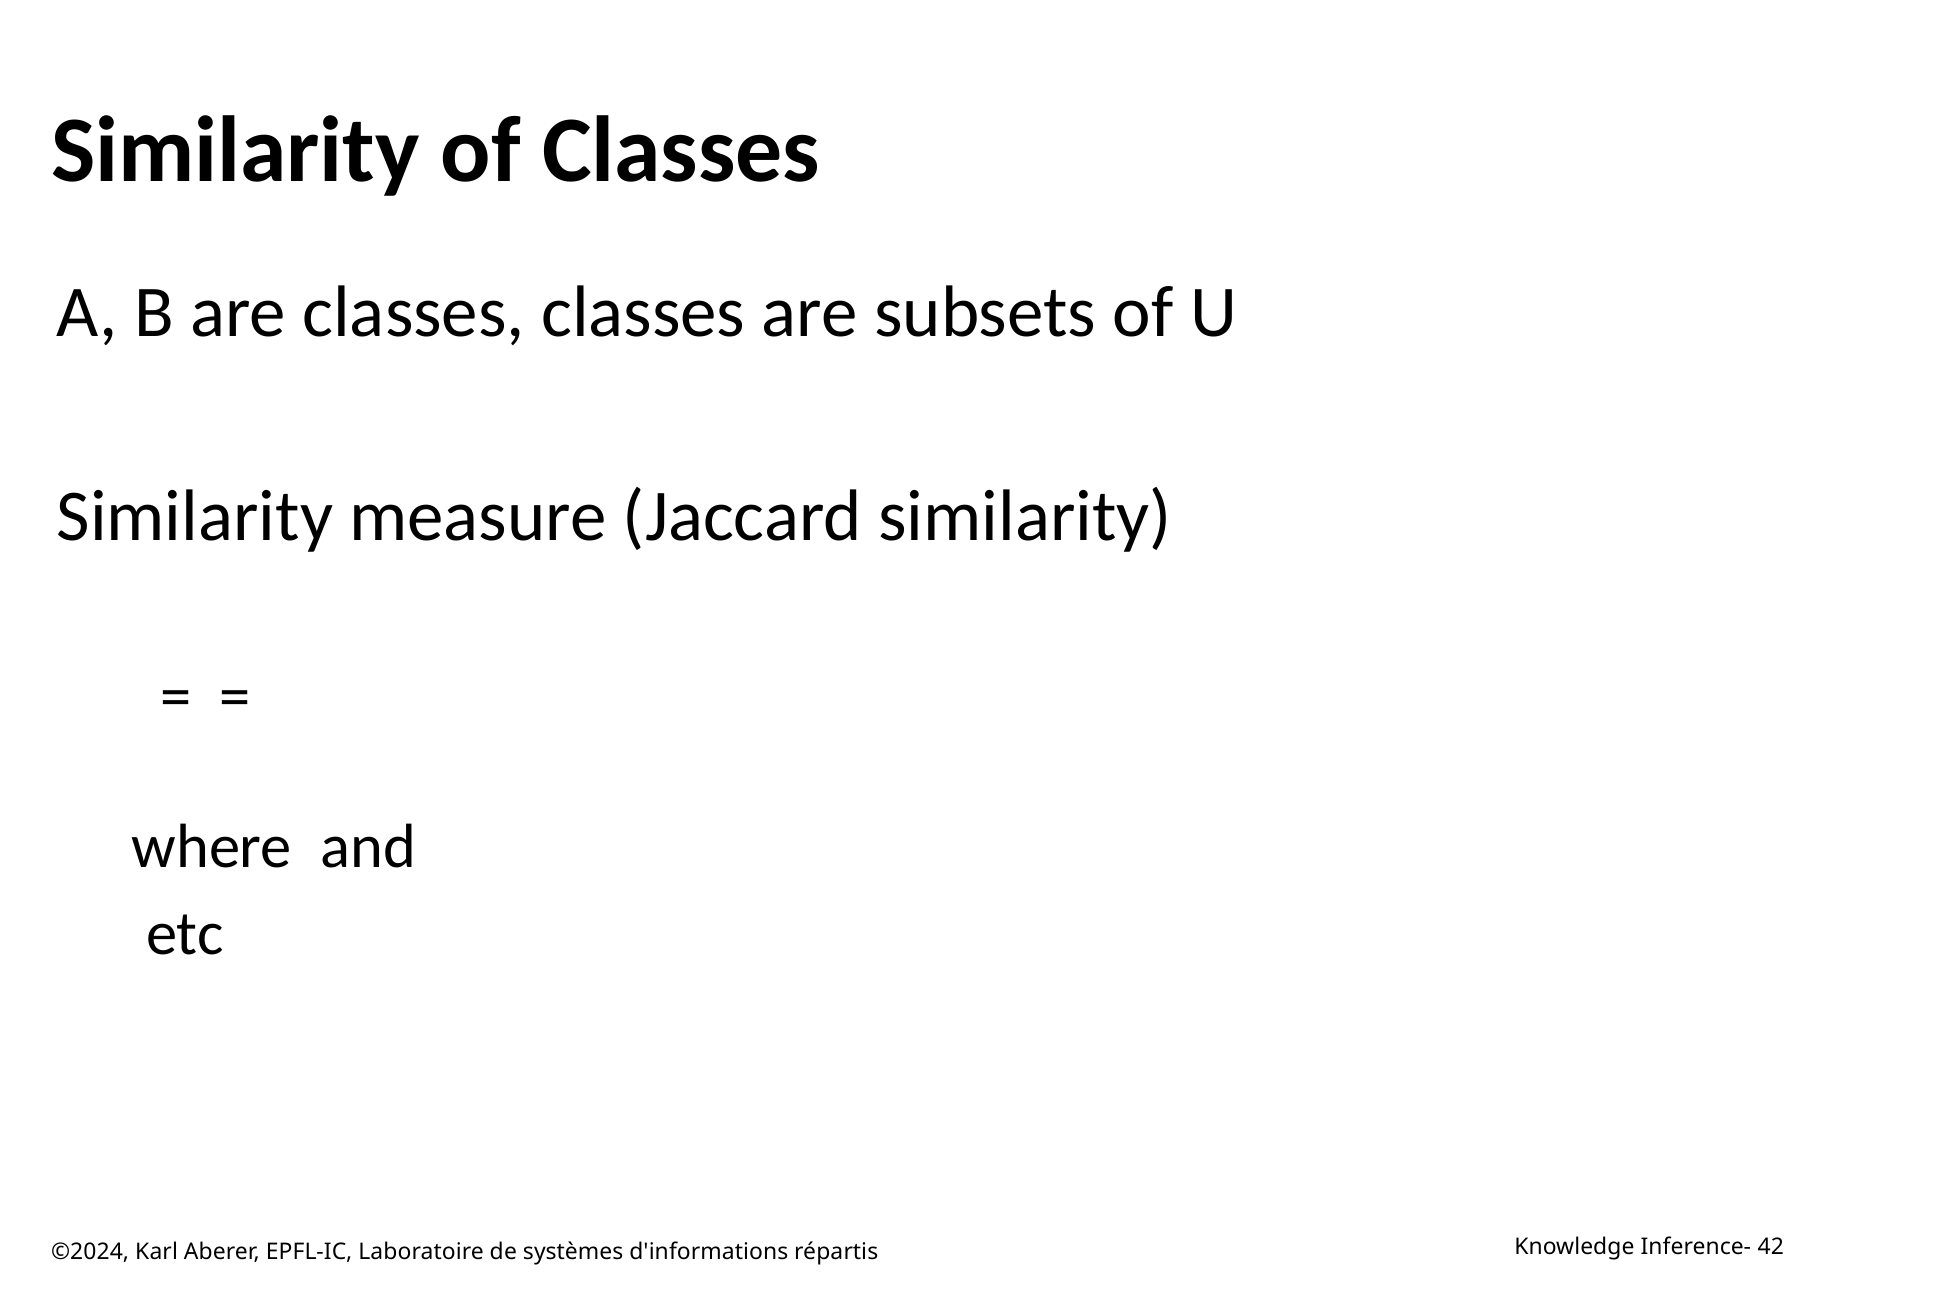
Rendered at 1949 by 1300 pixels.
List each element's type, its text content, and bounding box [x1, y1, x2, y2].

title Similarity of Classes [32, 57, 1803, 232]
footer ©2024, Karl Aberer, EPFL-IC, Laboratoire de systèmes d'informations répartis [32, 1227, 1284, 1271]
